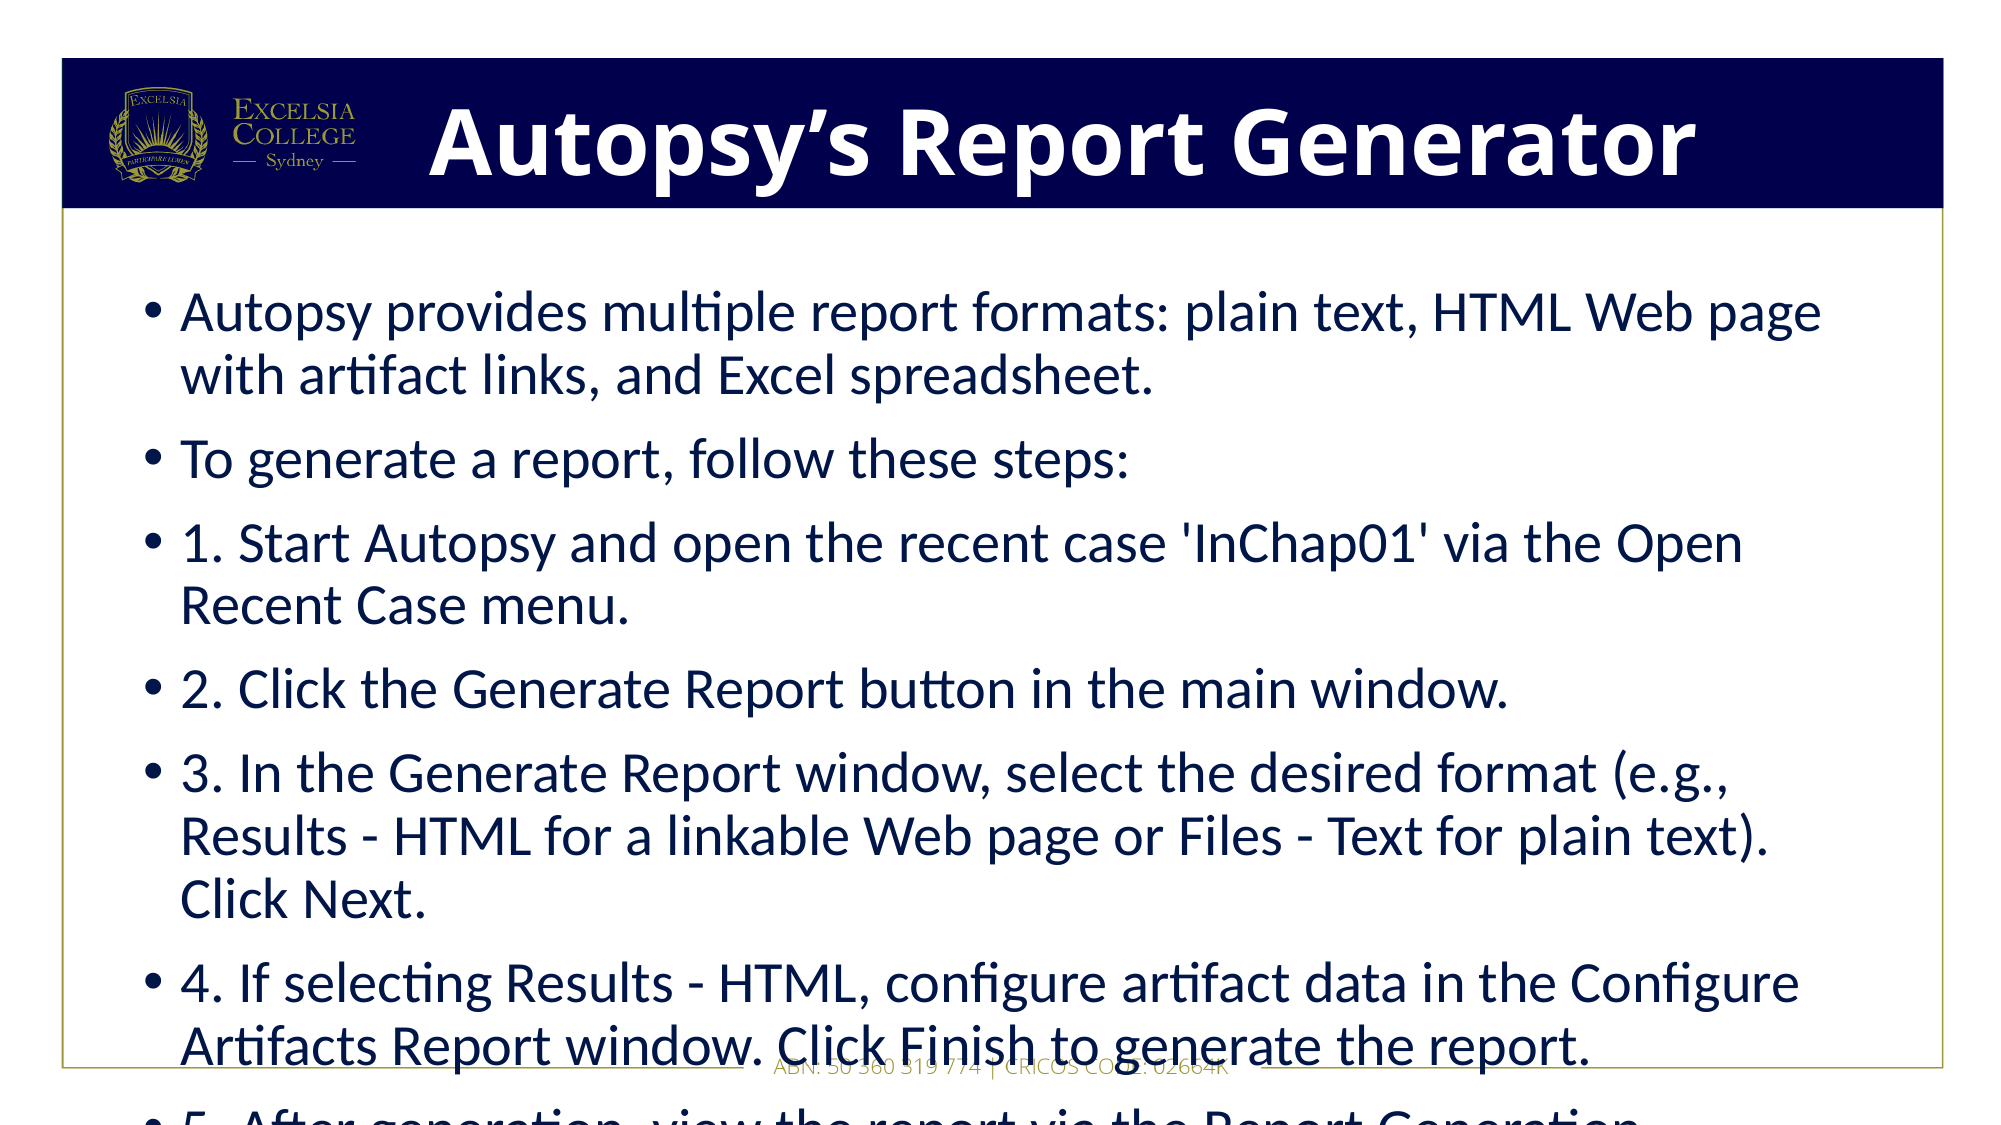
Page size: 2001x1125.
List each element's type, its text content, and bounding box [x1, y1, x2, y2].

title Autopsy’s Report Generator [415, 88, 1966, 208]
list Autopsy provides multiple report formats: plain text, HTML Web page with artifact links, and Excel spreadsheet. To generate a report, follow these steps: 1. Start Autopsy and open the recent case 'InChap01' via the Open Recent Case menu. 2. Click the Generate Report button in the main window. 3. In the Generate Report window, select the desired format (e.g., Results - HTML for a linkable Web page or Files - Text for plain text). Click Next. 4. If selecting Results - HTML, configure artifact data in the Configure Artifacts Report window. Click Finish to generate the report. 5. After generation, view the report via the Report Generation Progress window by clicking the link. Close once reviewed. [128, 273, 1872, 1037]
picture [0, 0, 2001, 1125]
